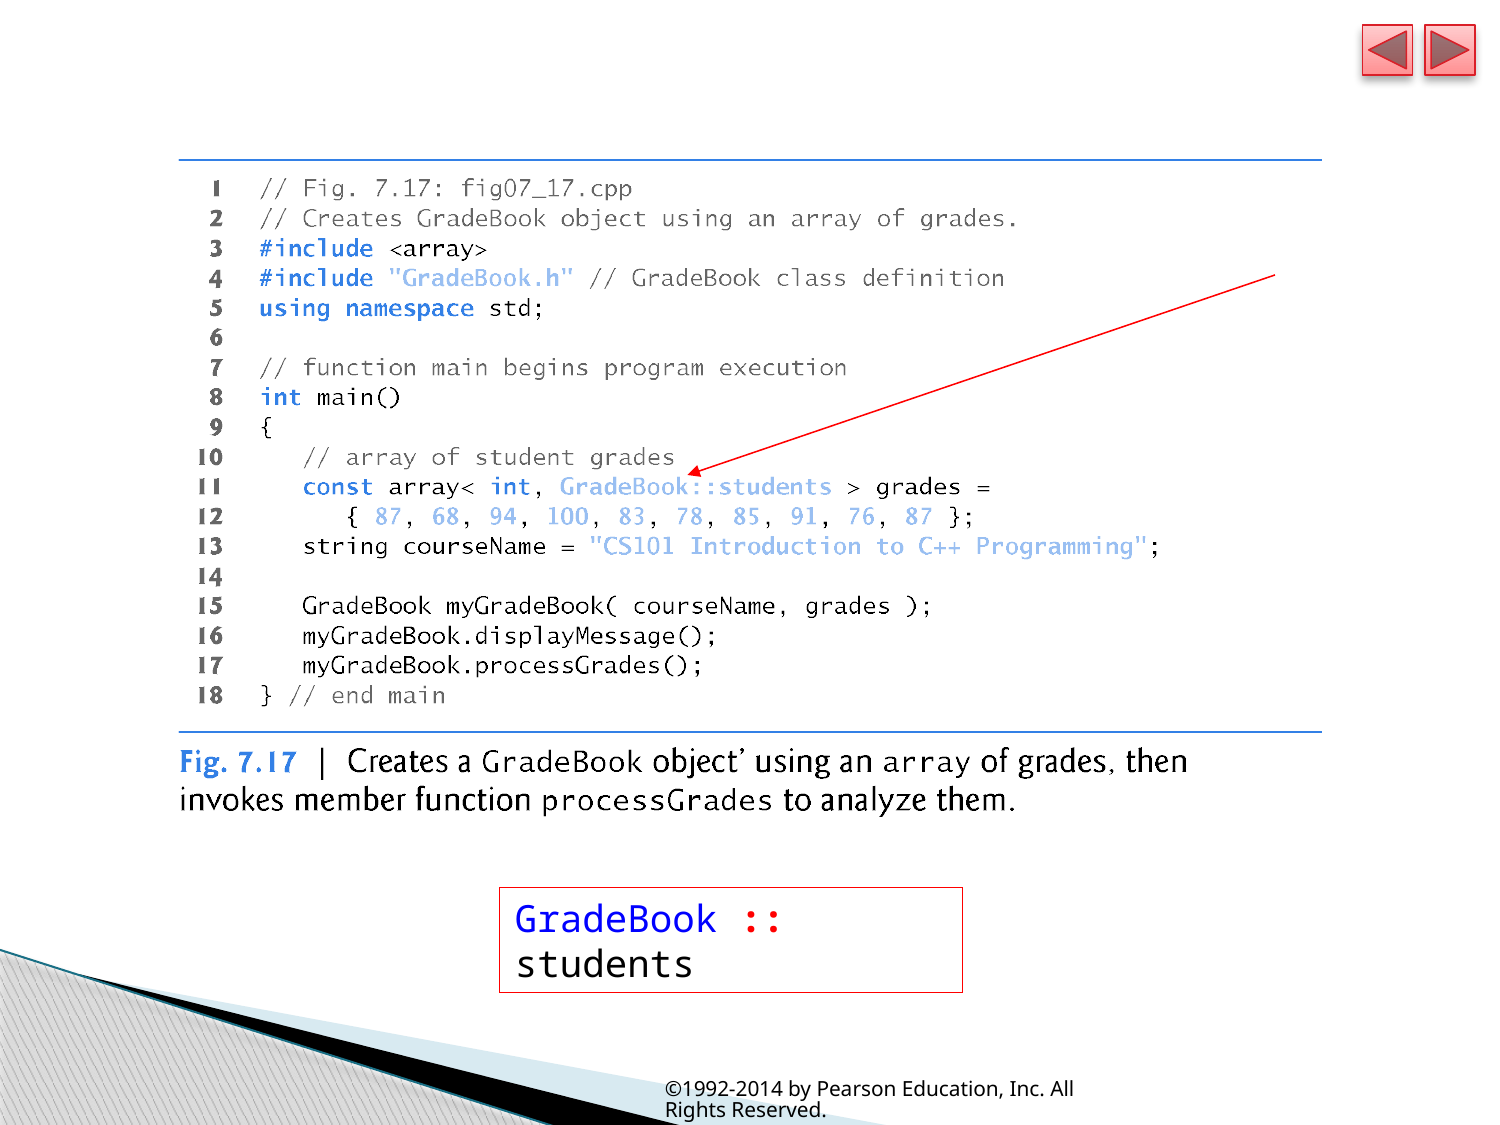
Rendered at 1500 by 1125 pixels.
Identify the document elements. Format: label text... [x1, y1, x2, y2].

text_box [687, 274, 1276, 476]
footer ©1992-2014 by Pearson Education, Inc. All Rights Reserved. [650, 1051, 1105, 1112]
picture [0, 106, 1500, 1018]
